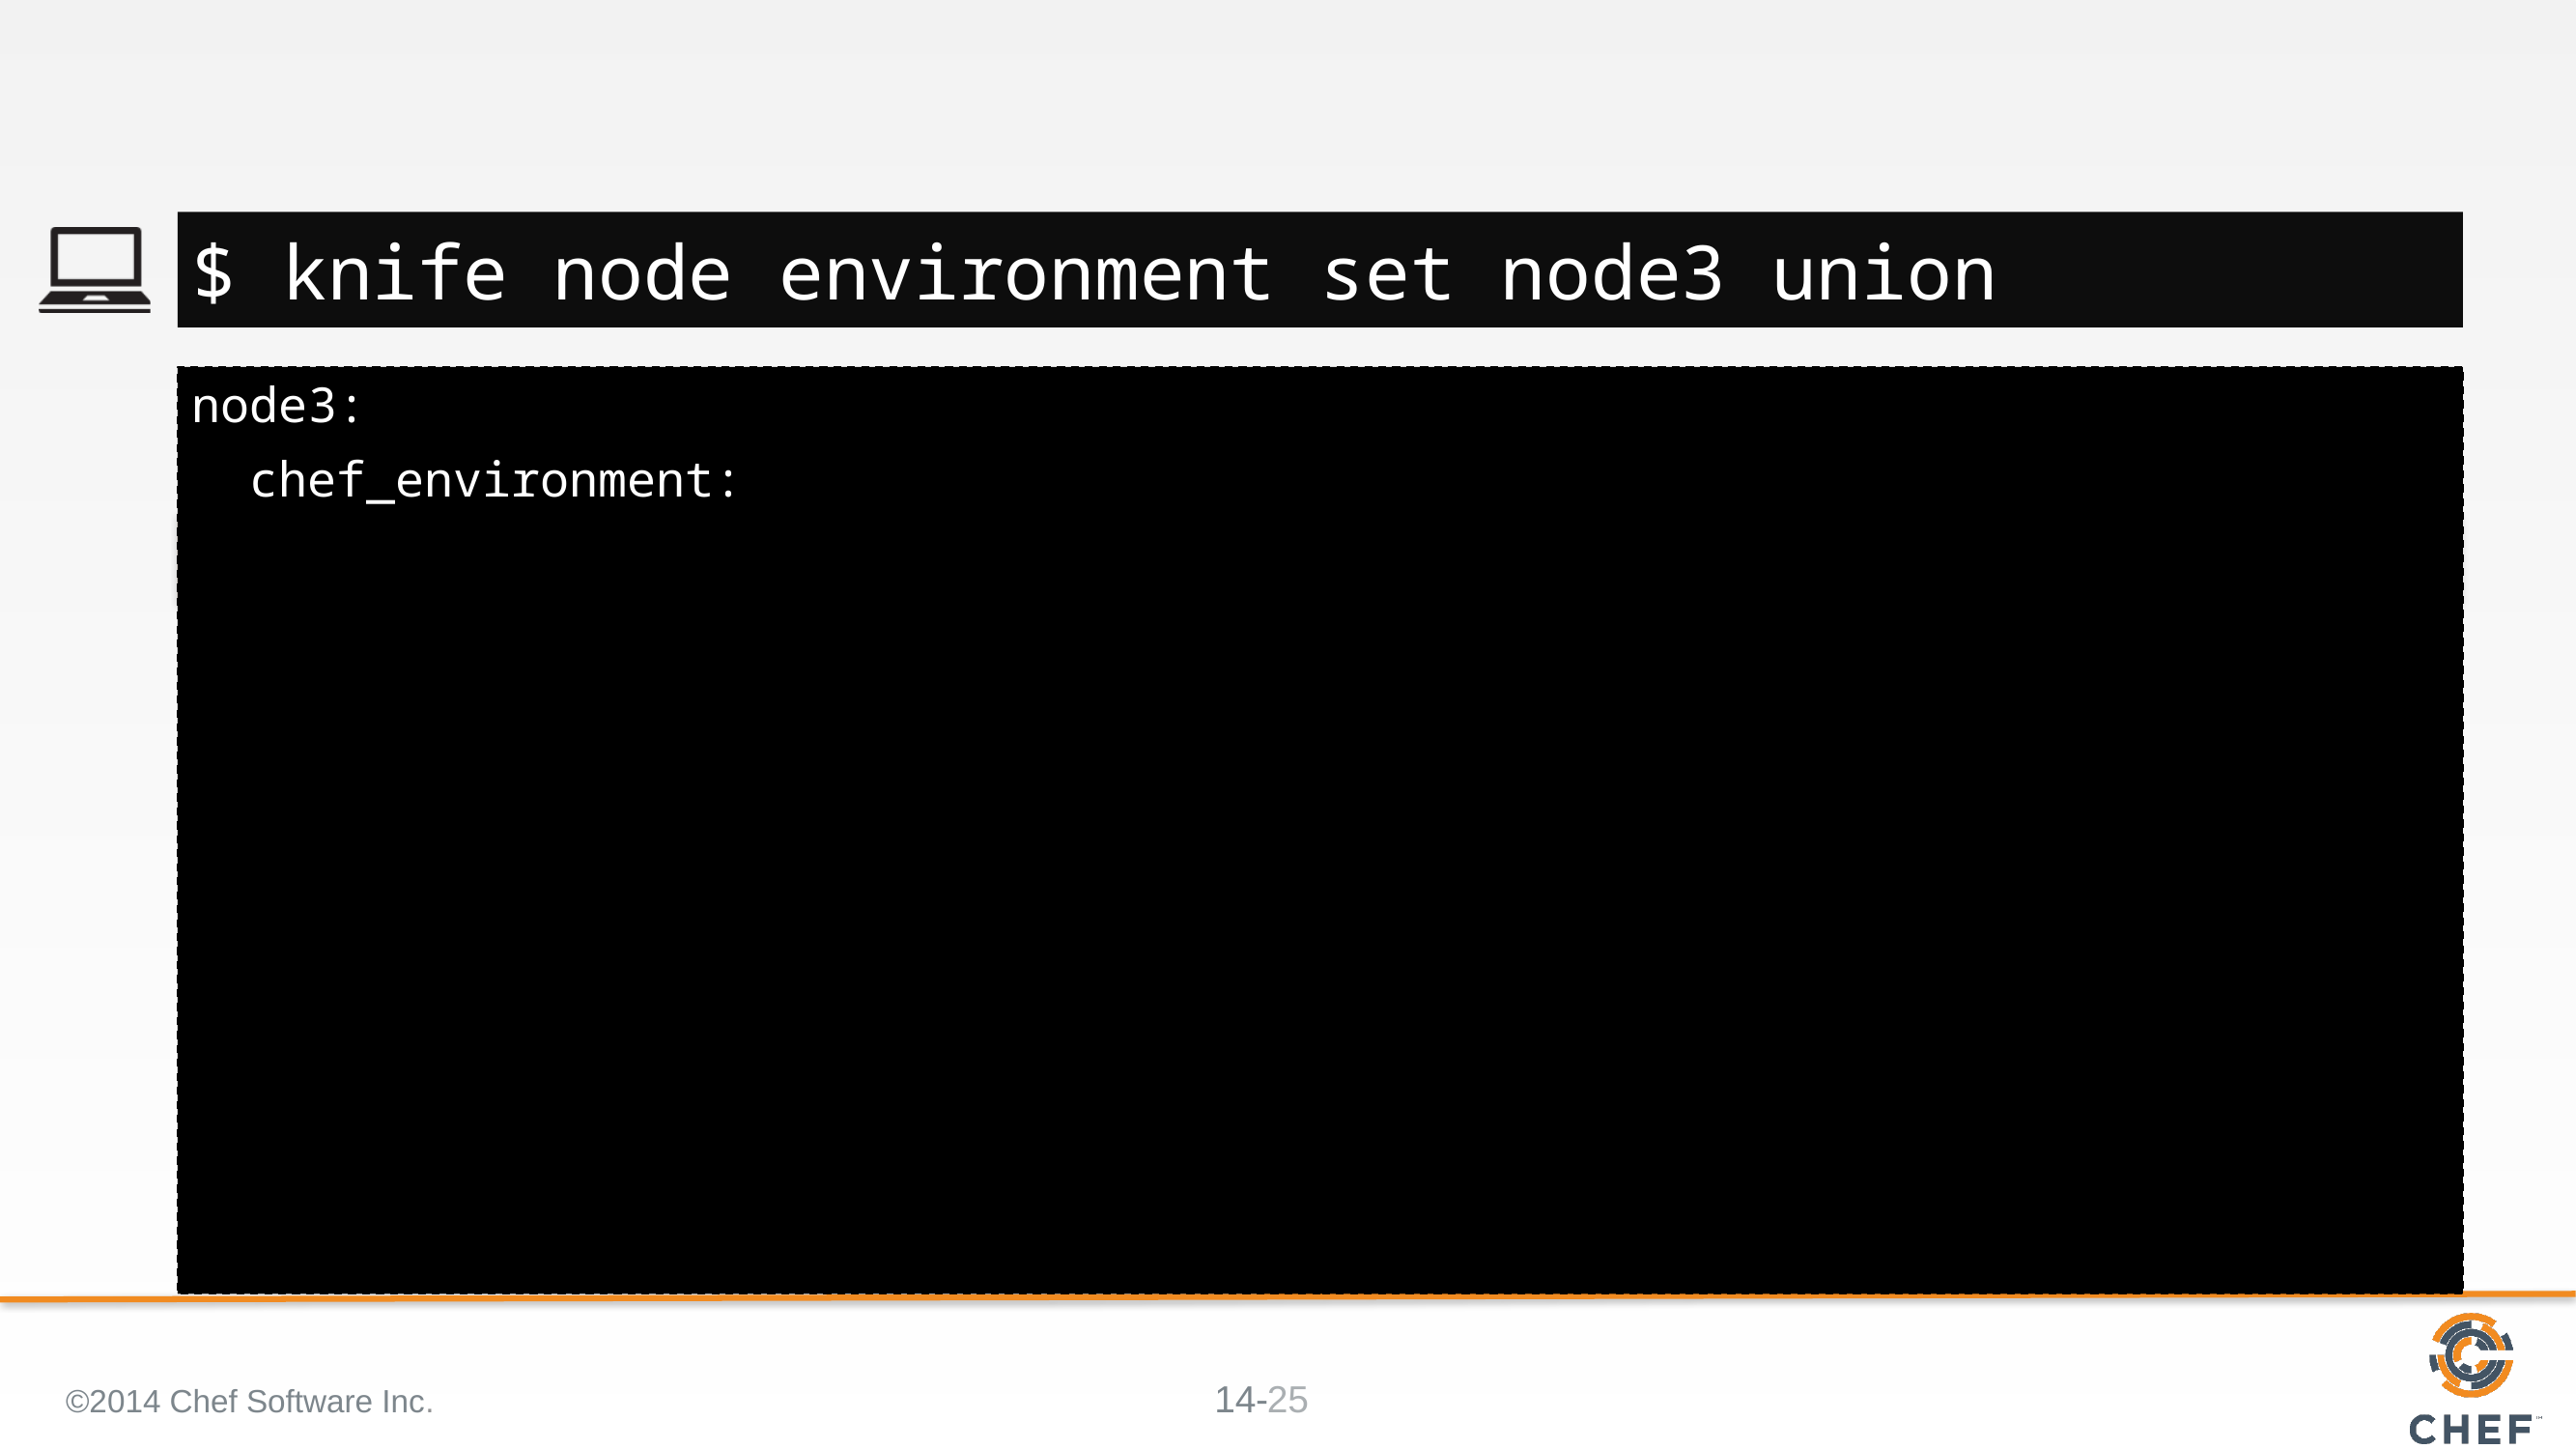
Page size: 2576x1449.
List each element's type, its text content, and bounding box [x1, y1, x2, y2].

list node3: chef_environment: [177, 366, 2464, 1294]
picture [2399, 1297, 2550, 1449]
footer ©2014 Chef Software Inc. [51, 1359, 952, 1440]
slide_number 25 [998, 1359, 1578, 1437]
list $ knife node environment set node3 union [177, 212, 2463, 327]
